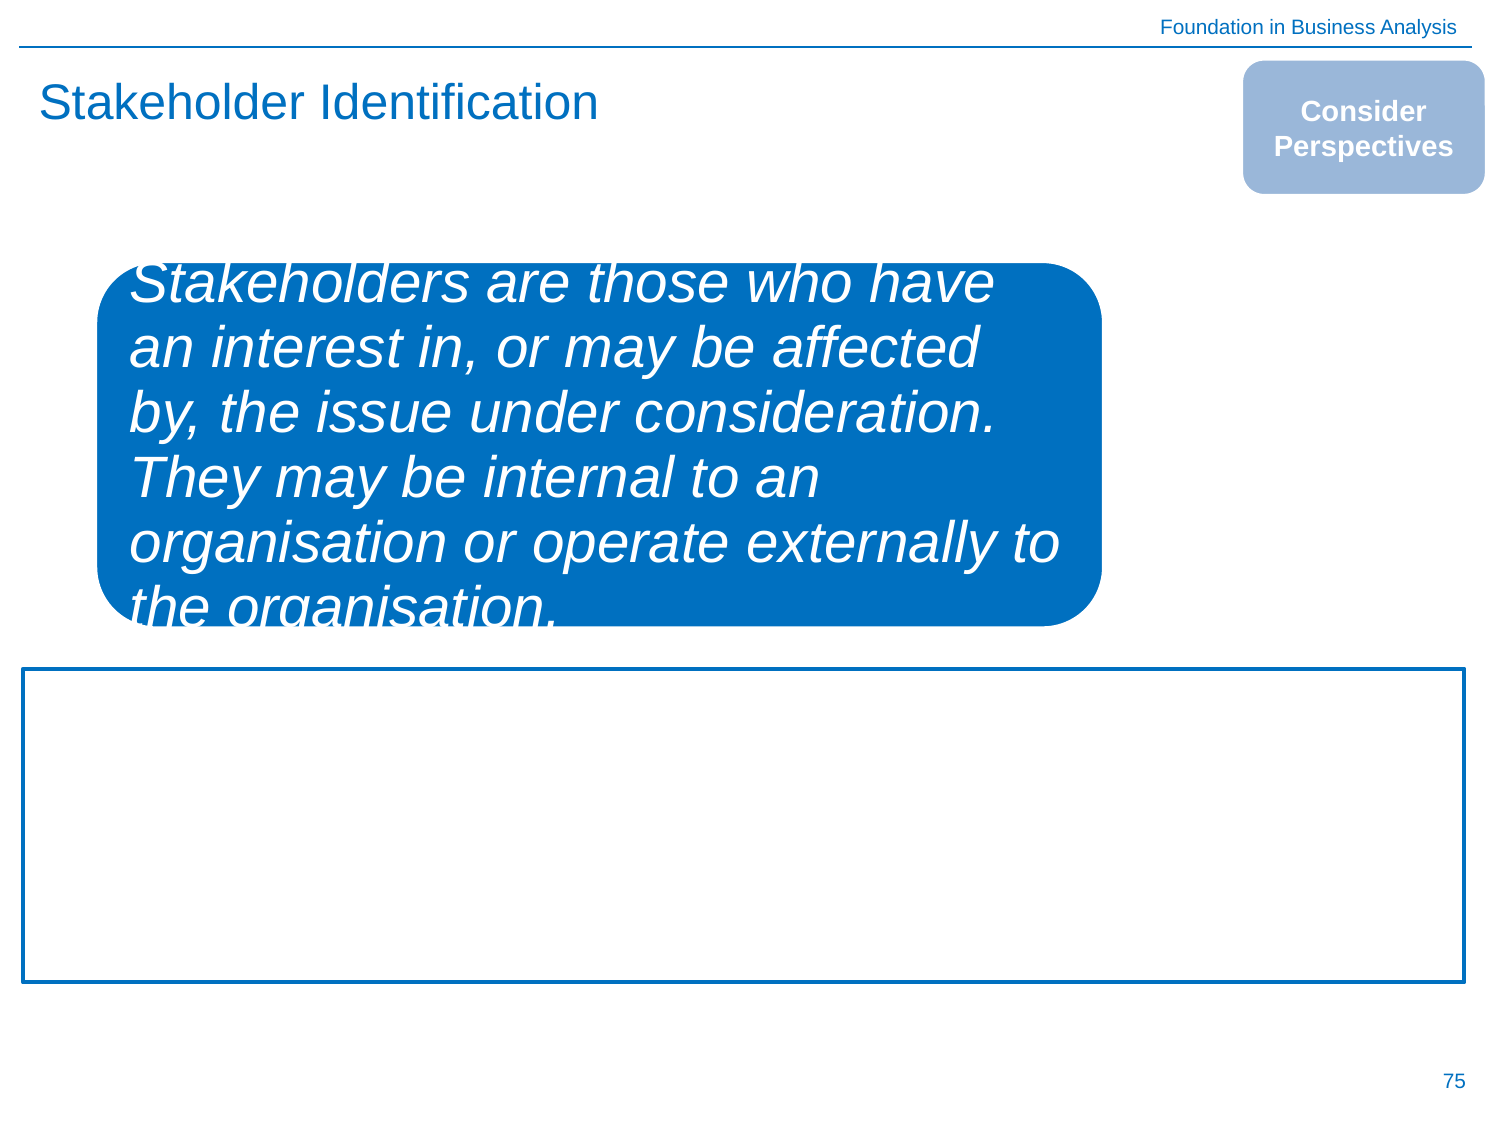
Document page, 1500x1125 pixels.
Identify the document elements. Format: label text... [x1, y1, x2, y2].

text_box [22, 220, 1465, 983]
text_box Consider Perspectives [1238, 56, 1489, 199]
title Stakeholder Identification [23, 58, 1253, 141]
